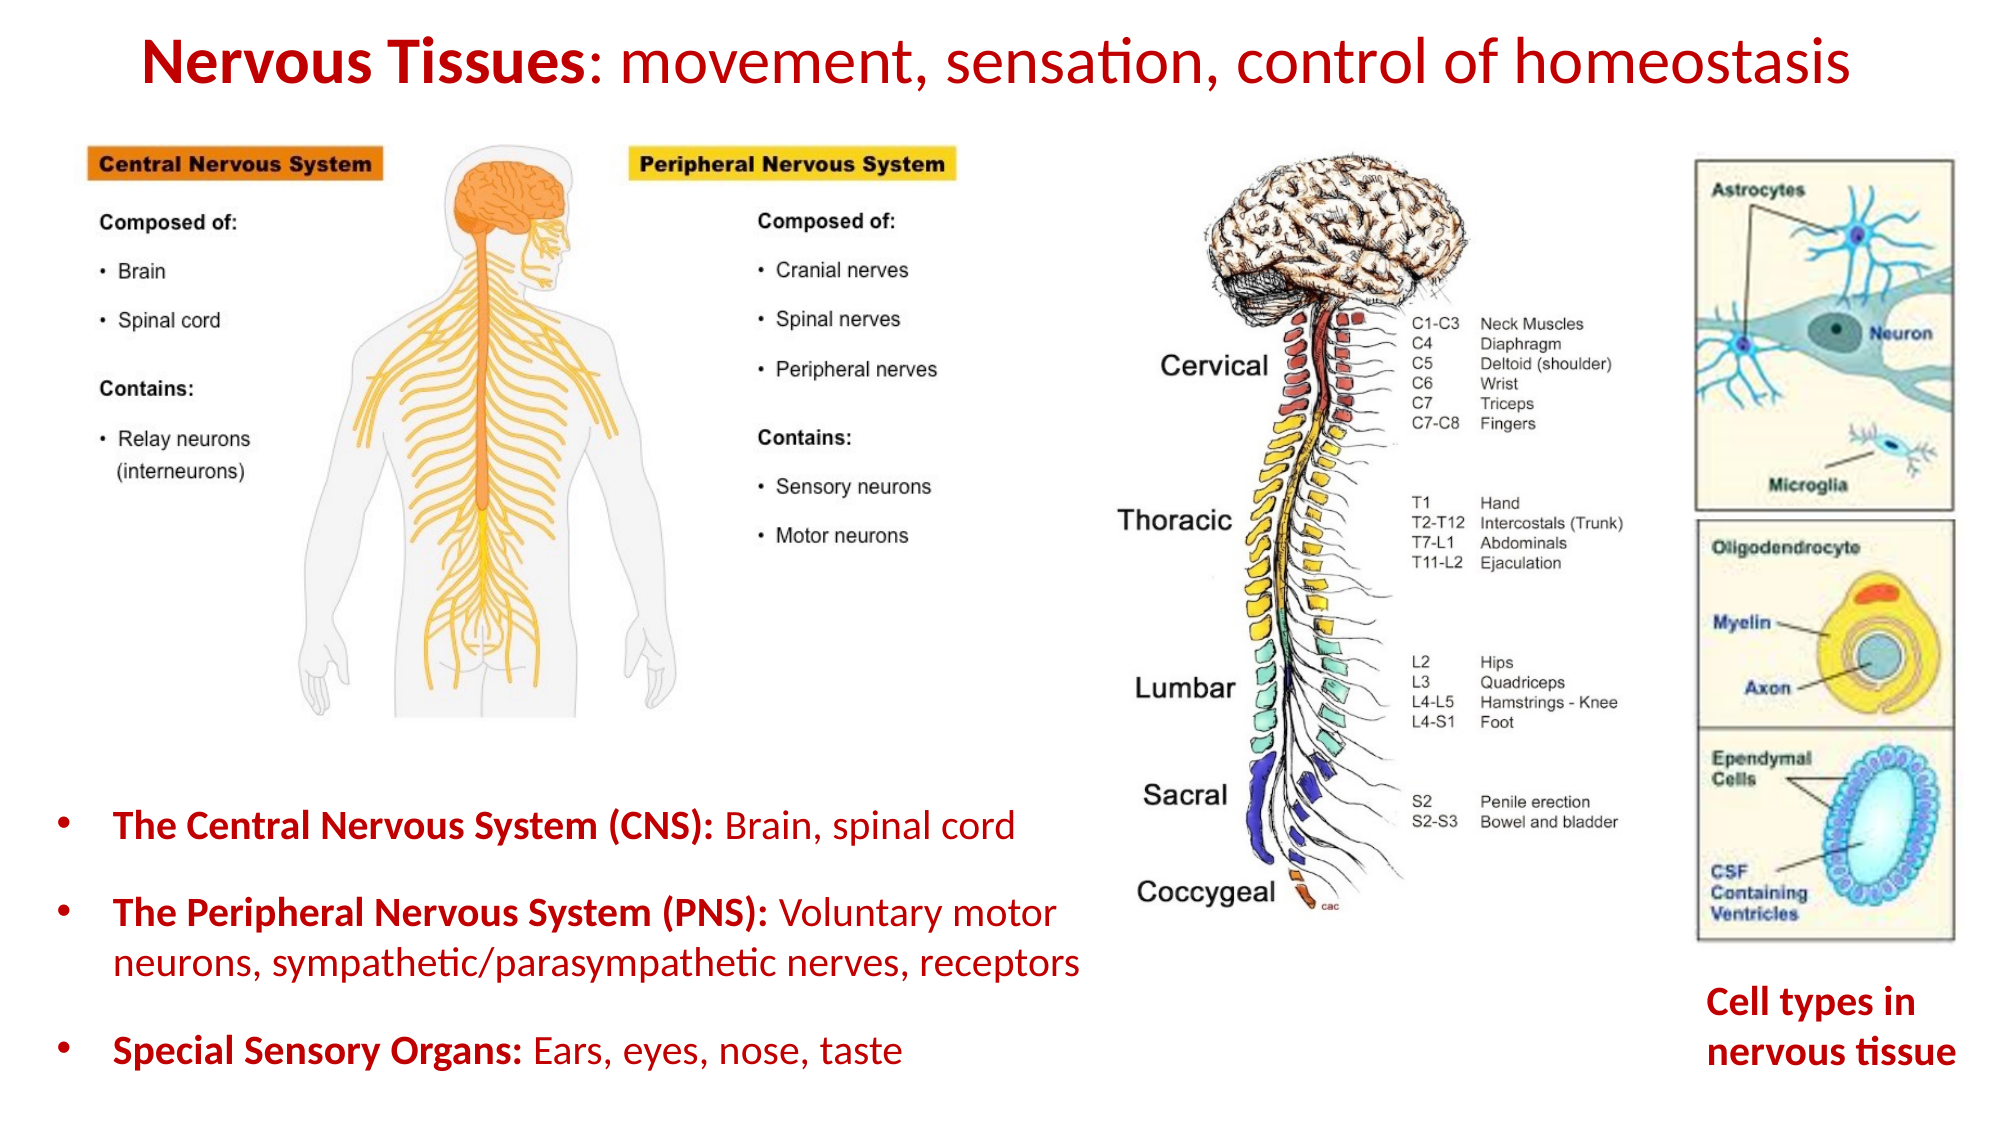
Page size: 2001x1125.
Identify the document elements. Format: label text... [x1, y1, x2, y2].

text_box The Central Nervous System (CNS): Brain, spinal cord The Peripheral Nervous System (PNS): Voluntary motor neurons, sympathetic/parasympathetic nerves, receptors Special Sensory Organs: Ears, eyes, nose, taste [41, 789, 1190, 1083]
picture [74, 123, 971, 731]
title Nervous Tissues: movement, sensation, control of homeostasis [126, 0, 2000, 125]
text_box Cell types in nervous tissue [1691, 966, 1989, 1083]
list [1691, 523, 1964, 949]
picture [1094, 123, 1961, 937]
